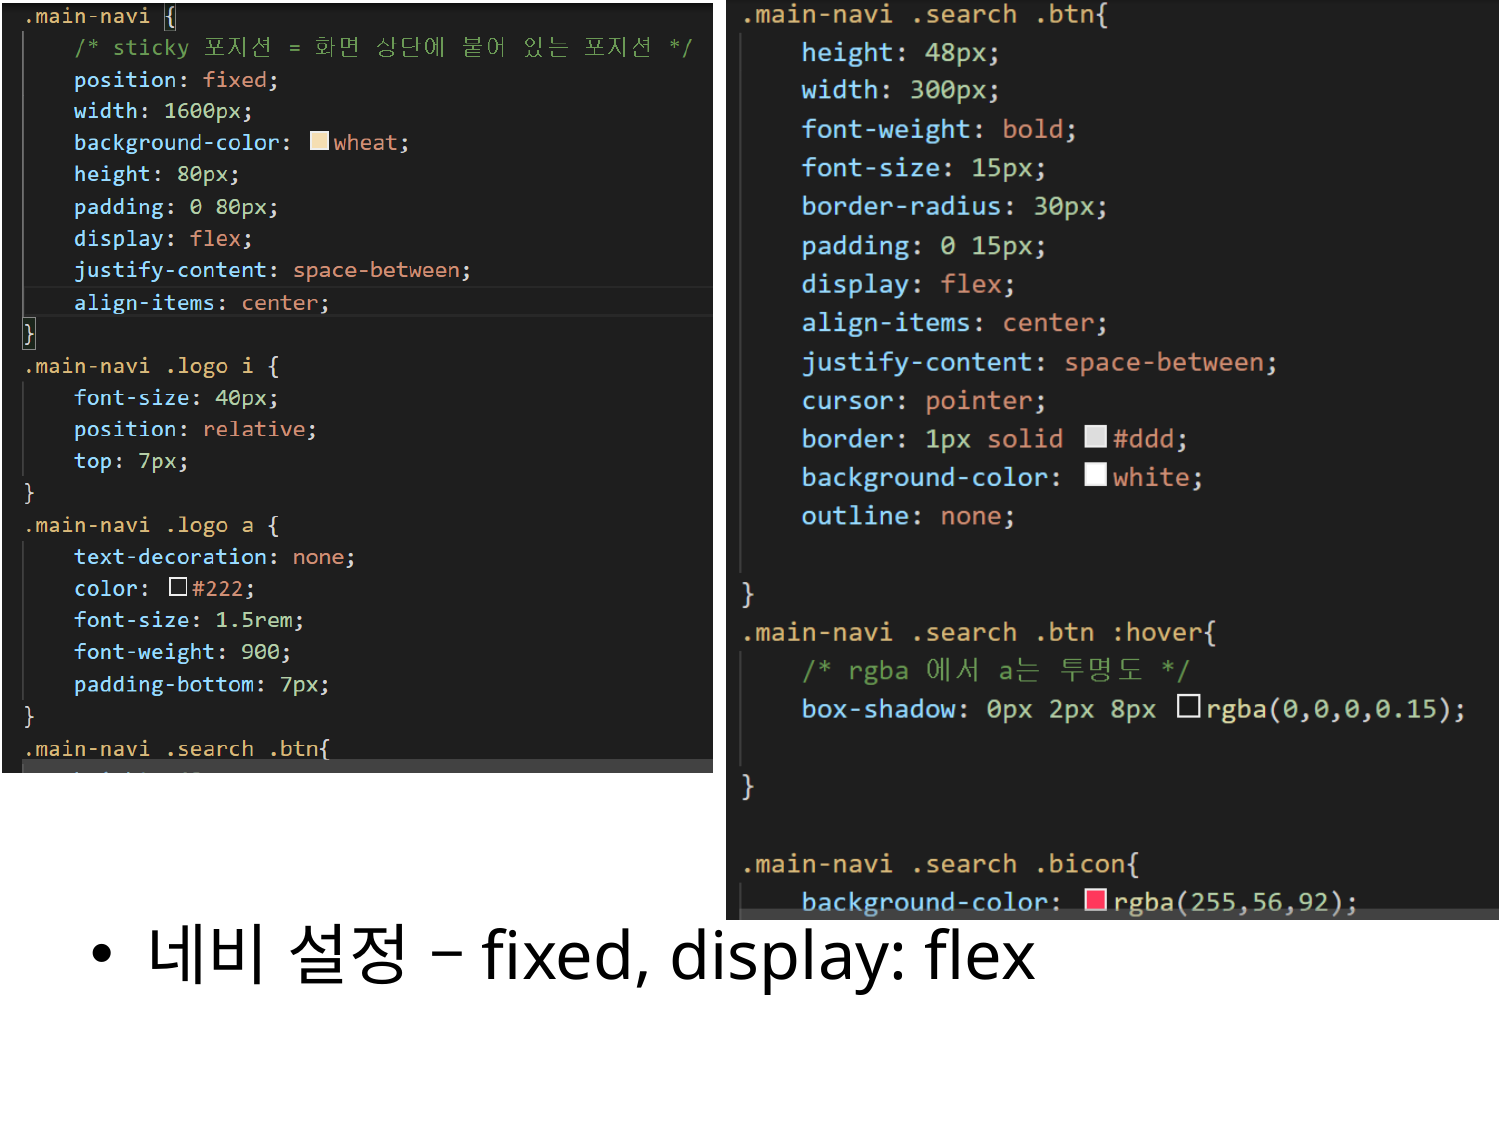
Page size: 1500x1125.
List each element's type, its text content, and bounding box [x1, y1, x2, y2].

picture [726, 0, 1499, 920]
picture [1, 3, 713, 773]
list 네비 설정 –fixed, display: flex [75, 905, 1425, 1005]
